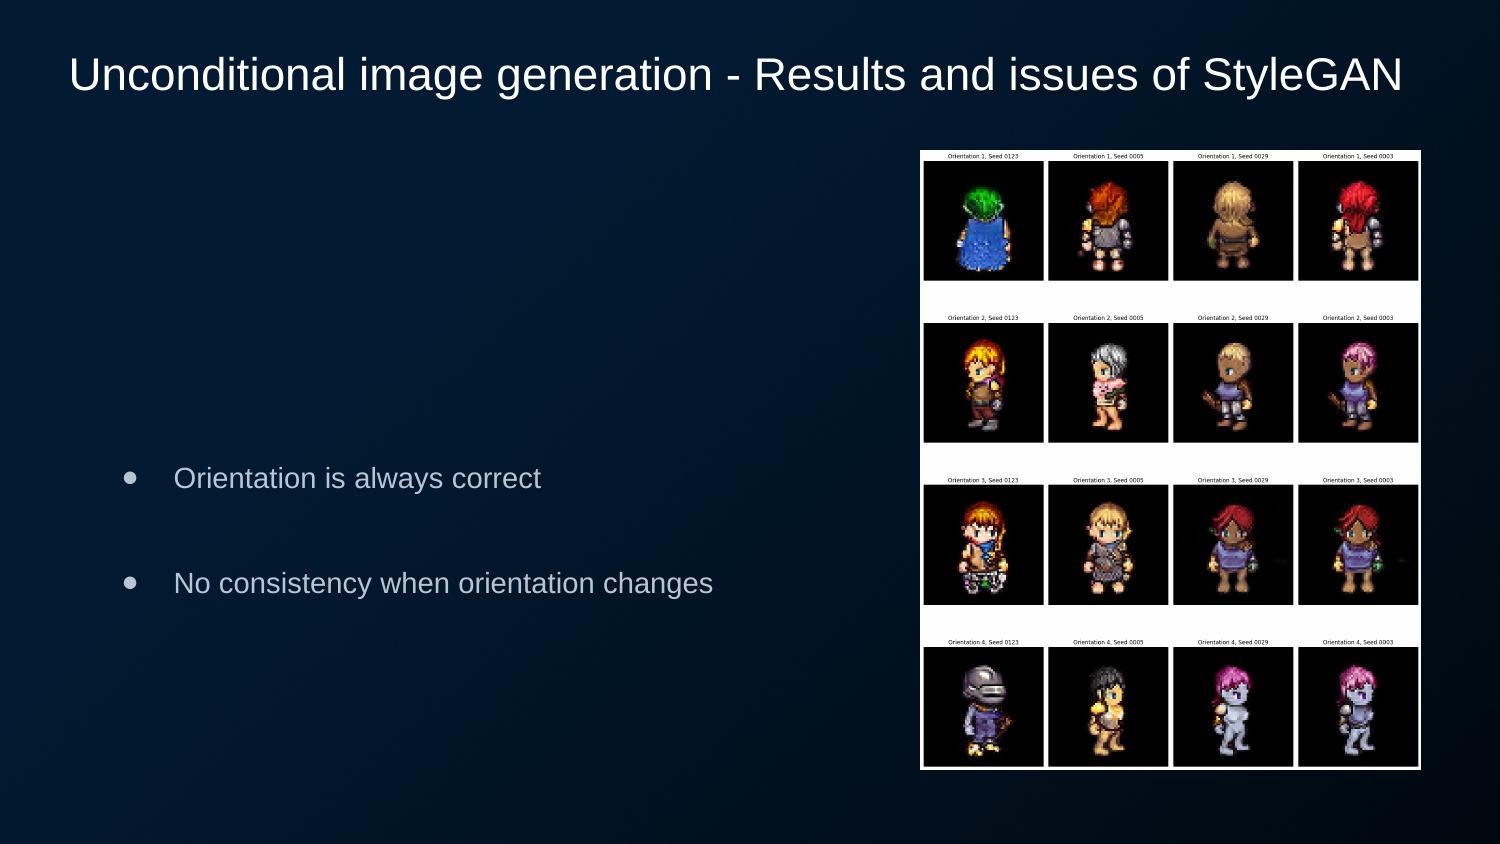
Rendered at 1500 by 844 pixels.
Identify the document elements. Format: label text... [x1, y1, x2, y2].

picture [0, 0, 1500, 844]
title Unconditional image generation - Results and issues of StyleGAN [53, 29, 1452, 124]
text_box Orientation is always correct No consistency when orientation changes [83, 374, 782, 614]
